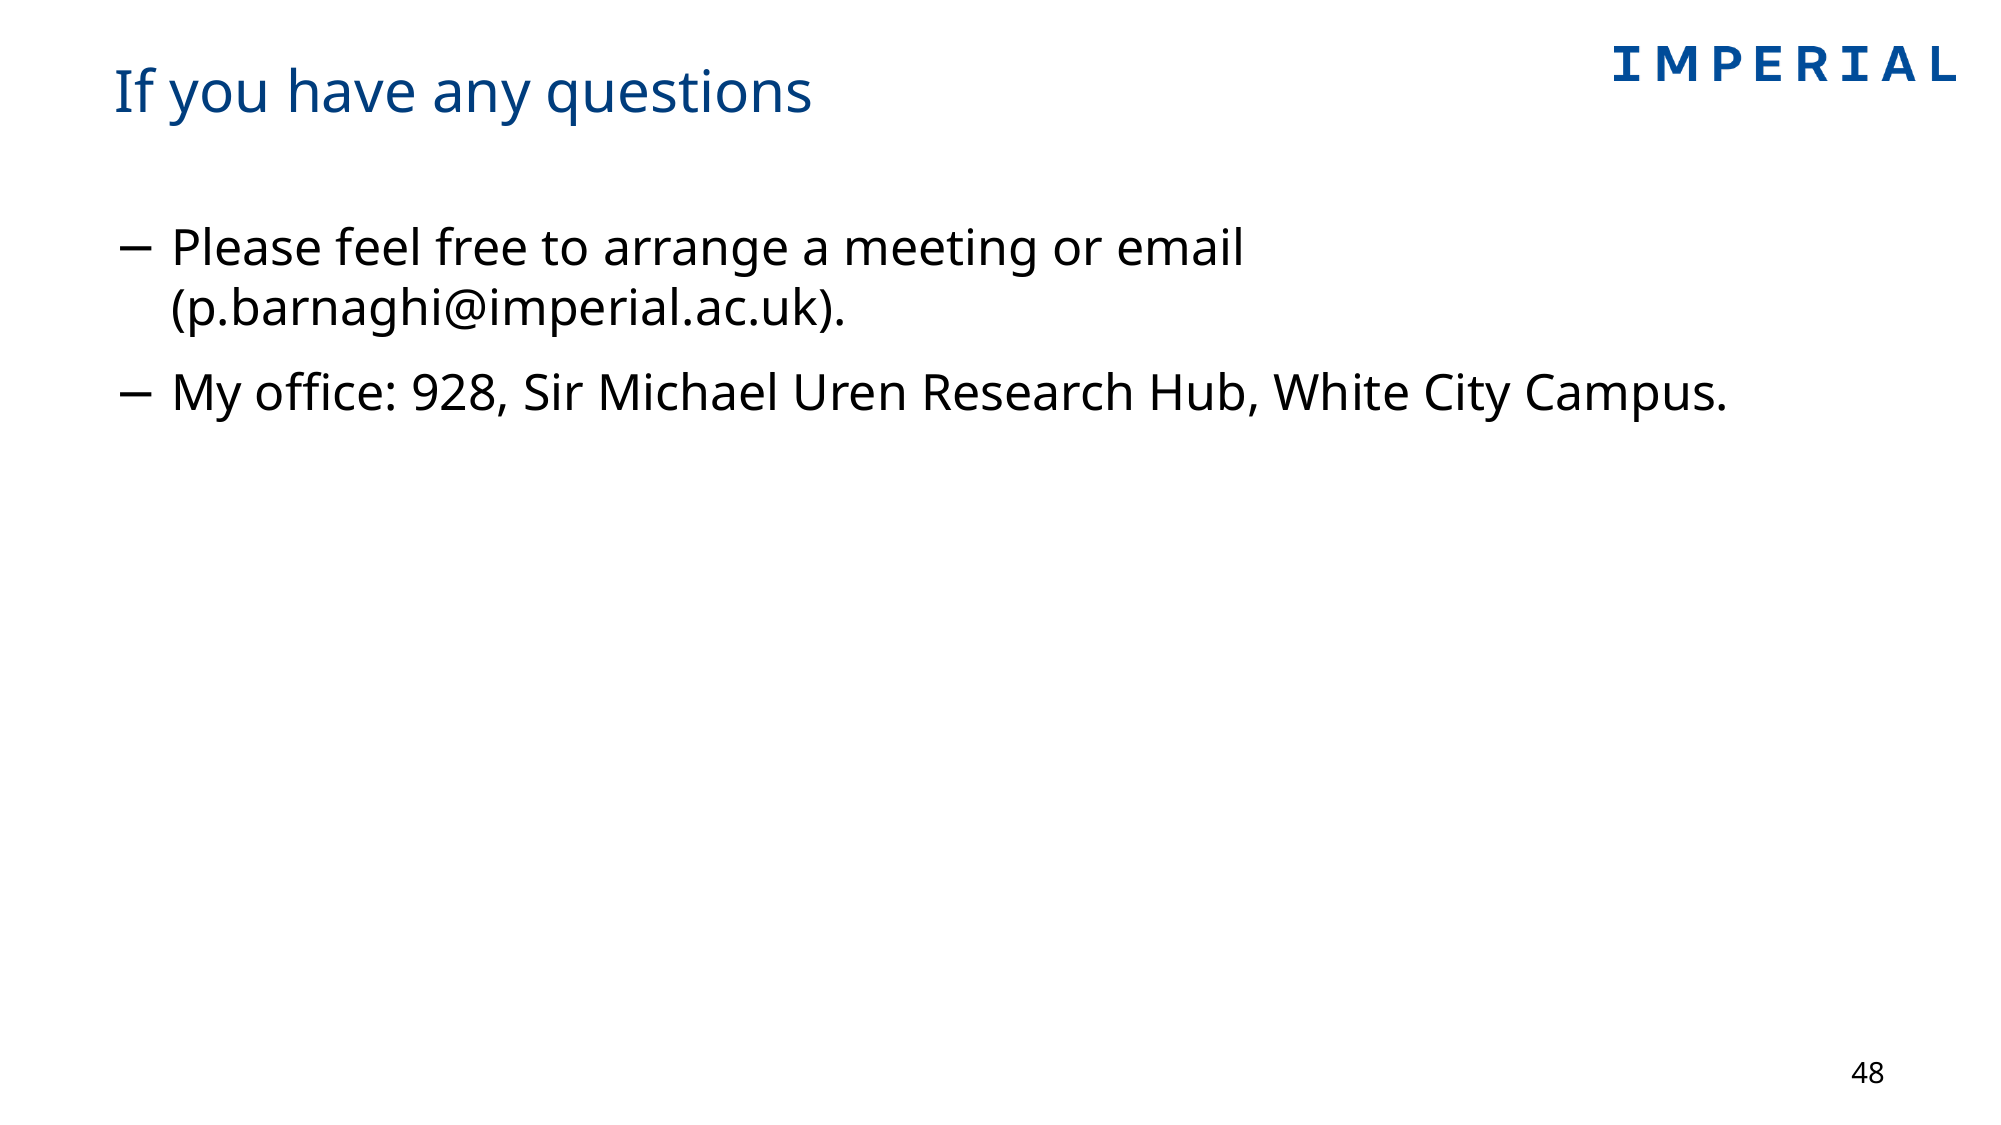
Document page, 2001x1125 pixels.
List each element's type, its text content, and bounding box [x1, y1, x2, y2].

slide_number 48 [1433, 1046, 1901, 1103]
picture [1900, 46, 1956, 81]
list Please feel free to arrange a meeting or email (p.barnaghi@imperial.ac.uk). My office: 928, Sir Michael Uren Research Hub, White City Campus. [99, 208, 1900, 1024]
title If you have any questions [99, 0, 1900, 184]
